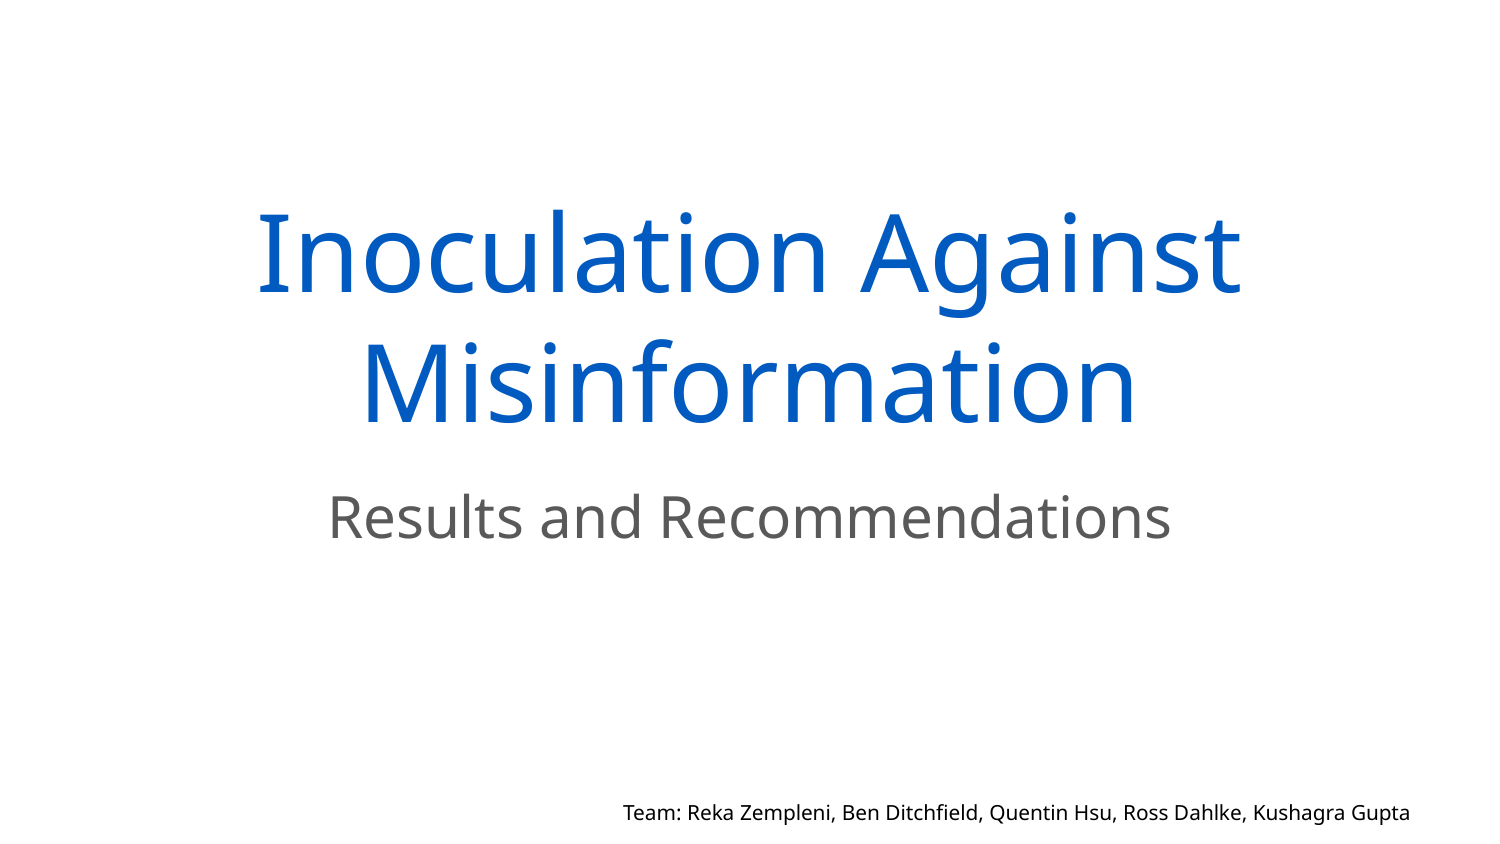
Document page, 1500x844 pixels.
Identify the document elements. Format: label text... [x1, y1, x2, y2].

title Inoculation Against Misinformation [51, 122, 1449, 459]
text_box Team: Reka Zempleni, Ben Ditchfield, Quentin Hsu, Ross Dahlke, Kushagra Gupta [608, 784, 1500, 844]
subtitle Results and Recommendations [51, 464, 1449, 595]
